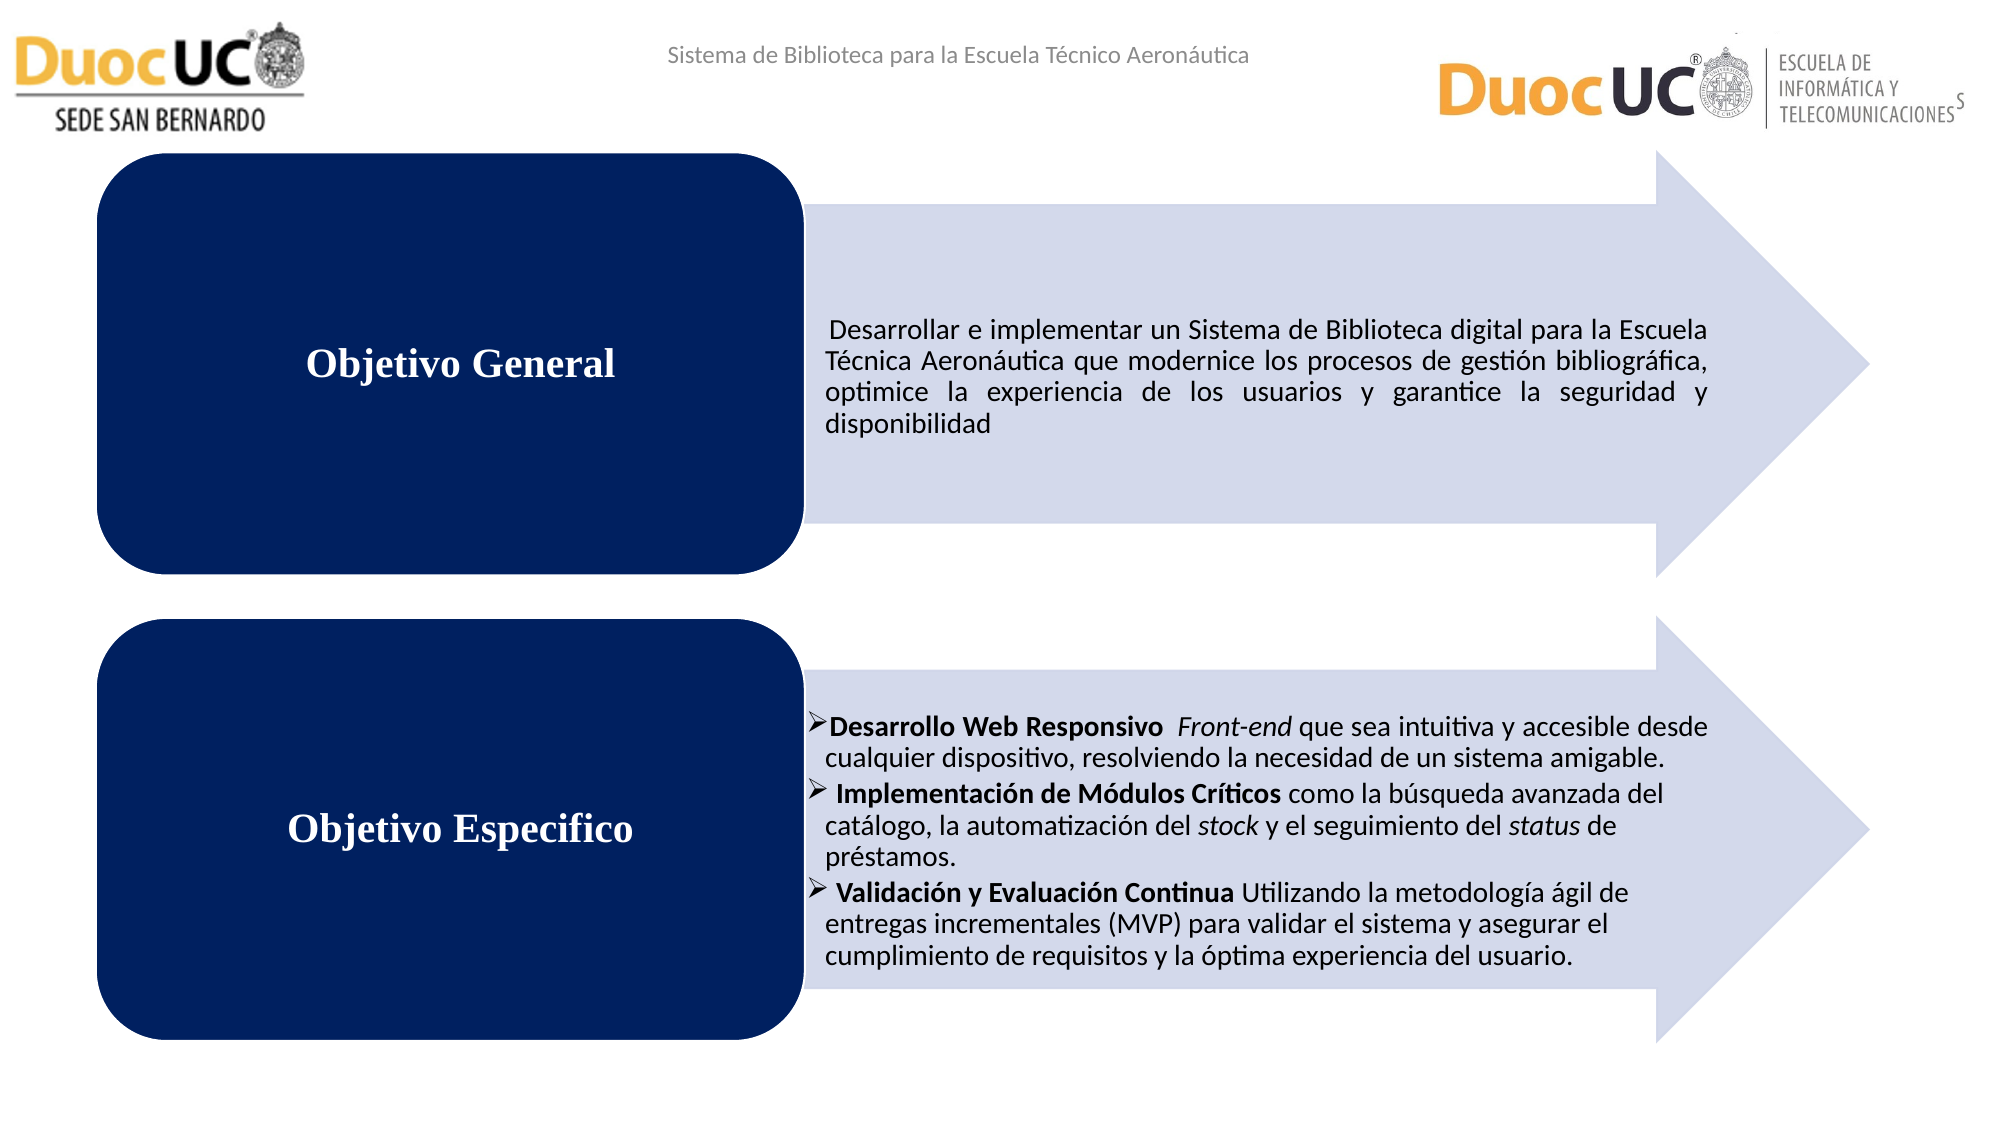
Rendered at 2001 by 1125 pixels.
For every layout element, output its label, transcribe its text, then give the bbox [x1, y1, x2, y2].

picture [0, 20, 316, 142]
picture [1438, 20, 1965, 163]
footer Sistema de Biblioteca para la Escuela Técnico Aeronáutica [621, 27, 1297, 79]
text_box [95, 152, 1869, 1042]
